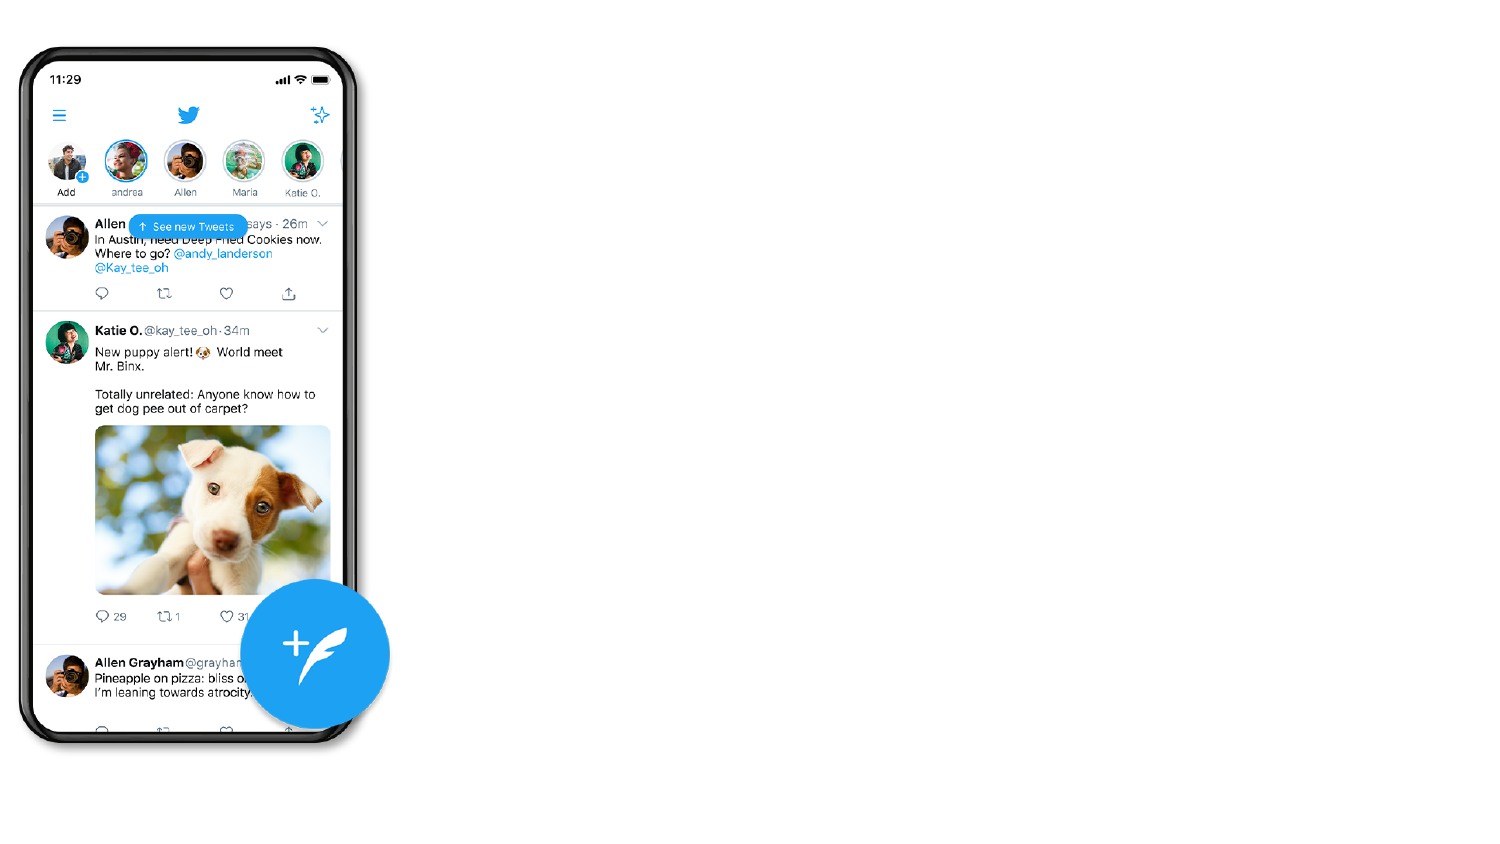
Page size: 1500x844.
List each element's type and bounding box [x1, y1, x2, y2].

picture [0, 0, 409, 794]
